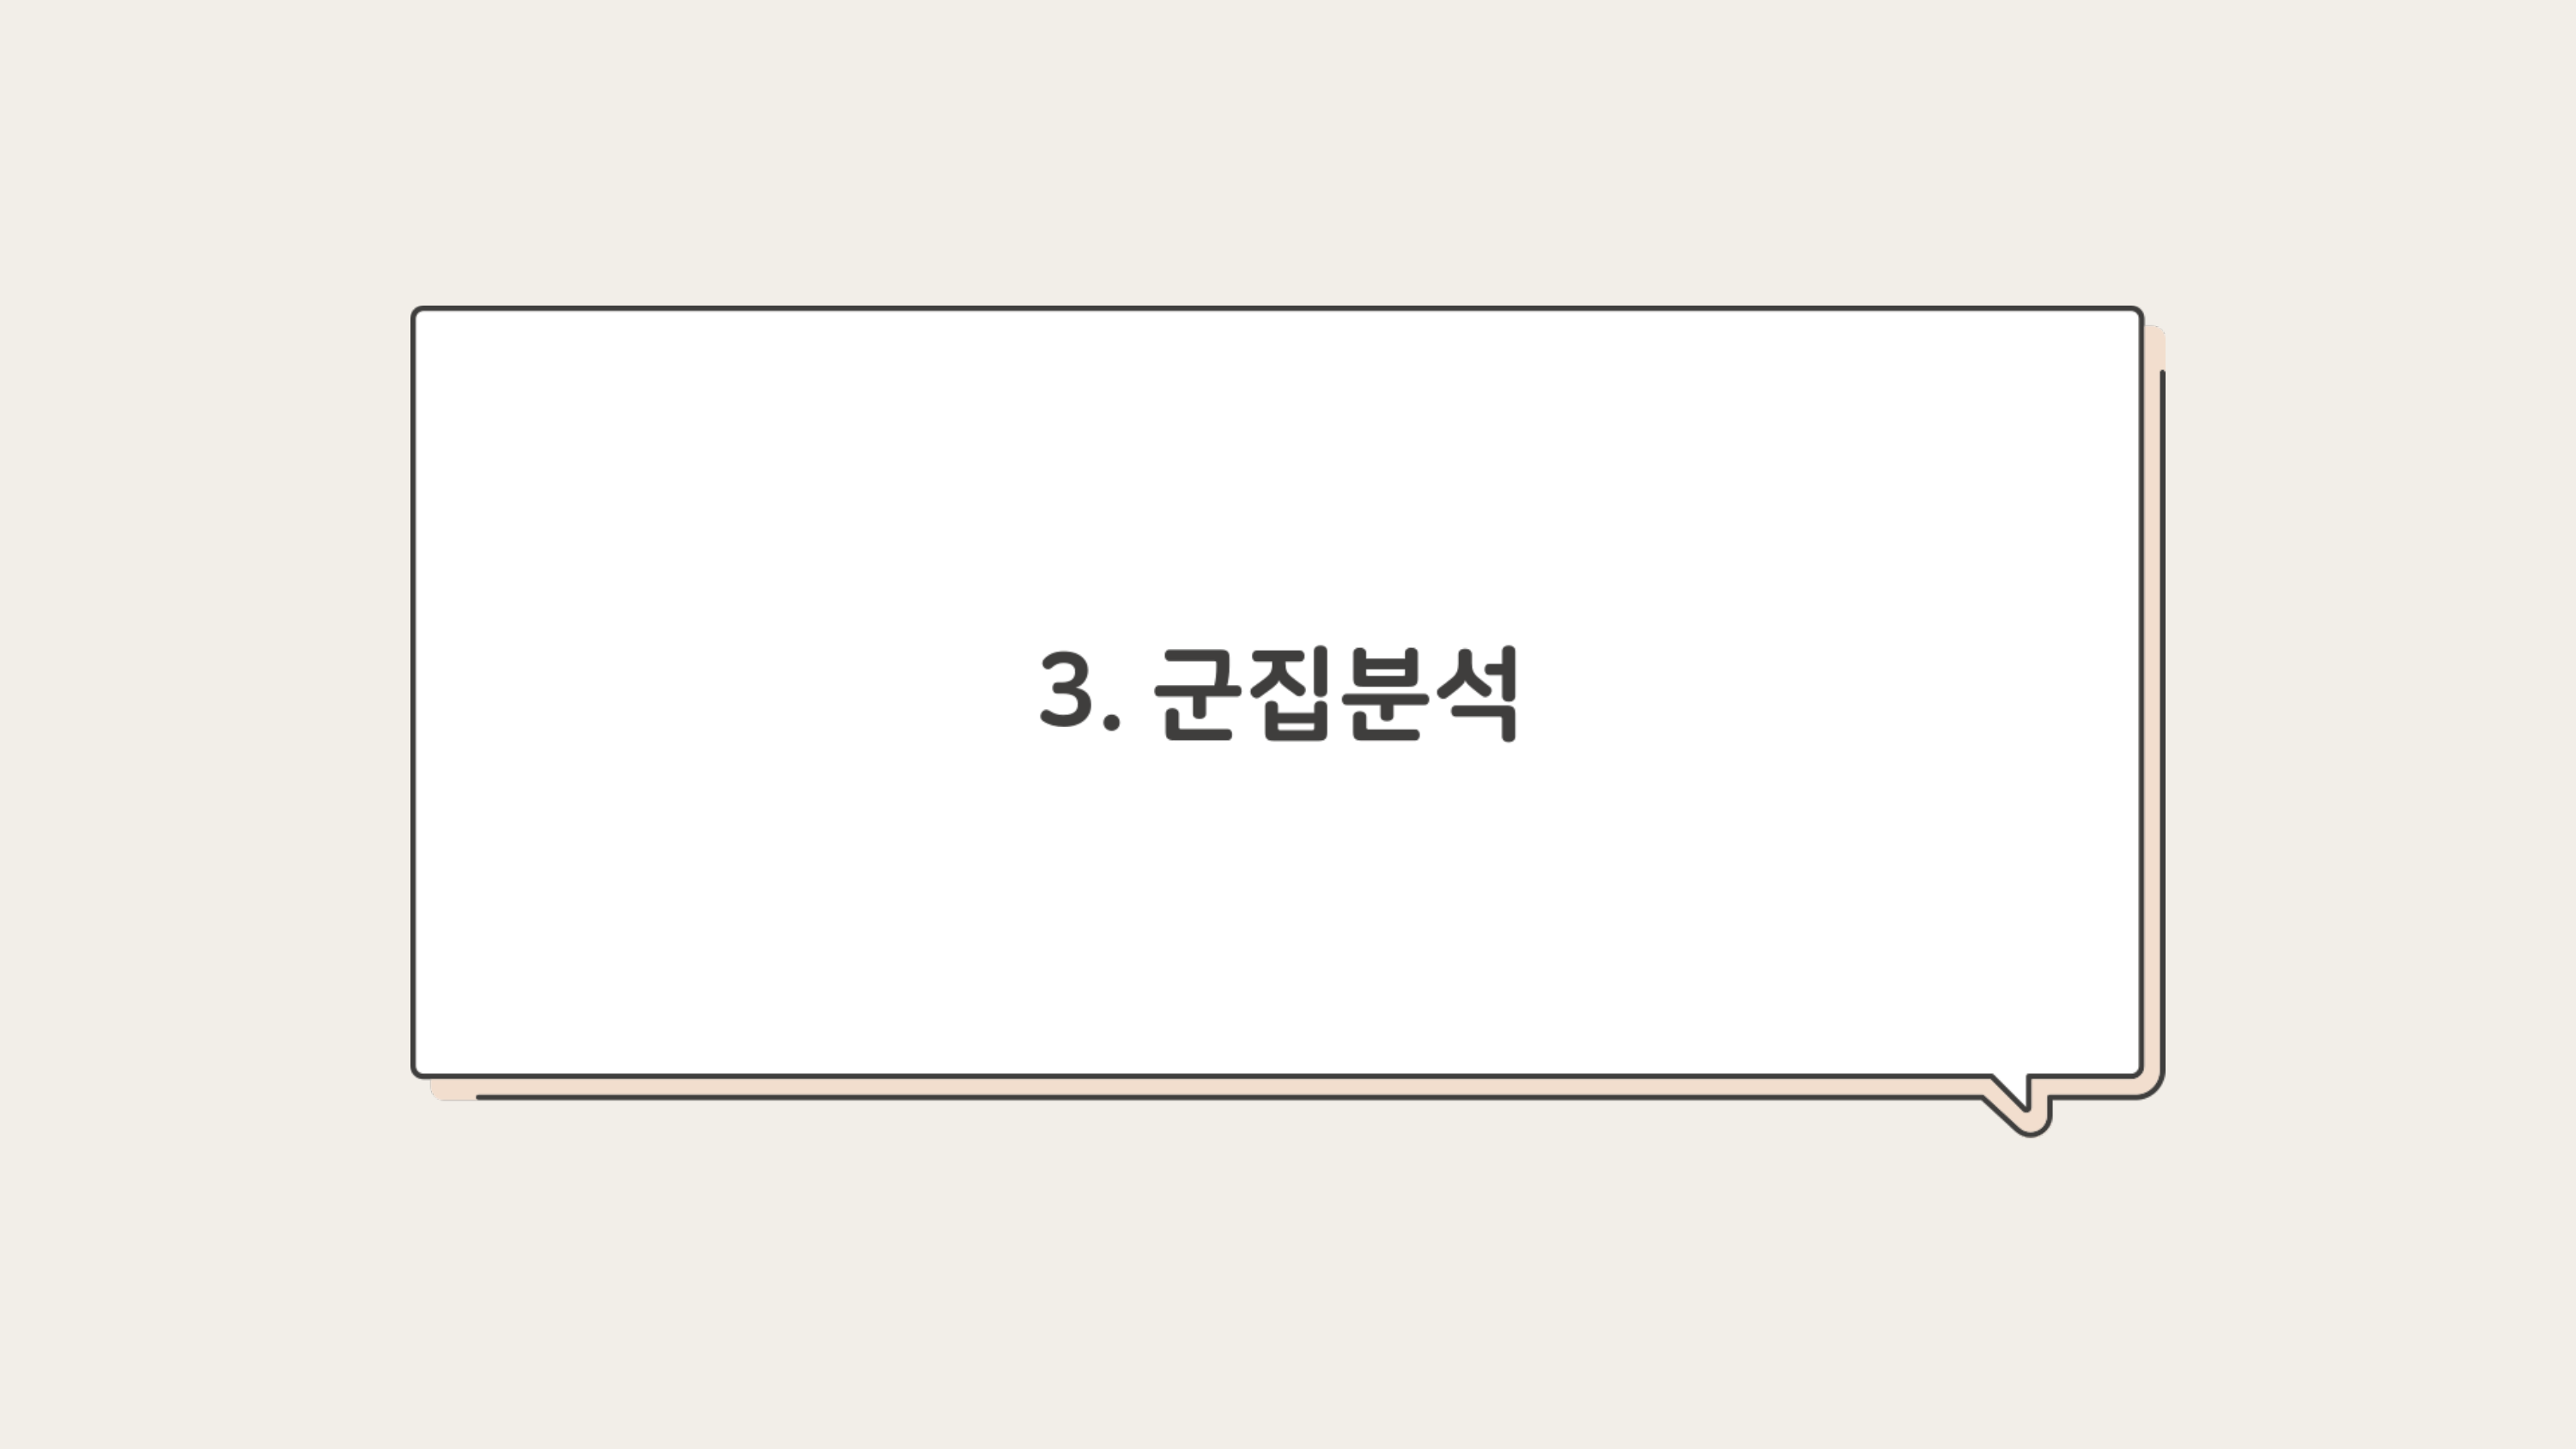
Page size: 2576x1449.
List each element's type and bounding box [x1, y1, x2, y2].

text_box [410, 306, 2166, 1138]
picture [142, 581, 2050, 861]
